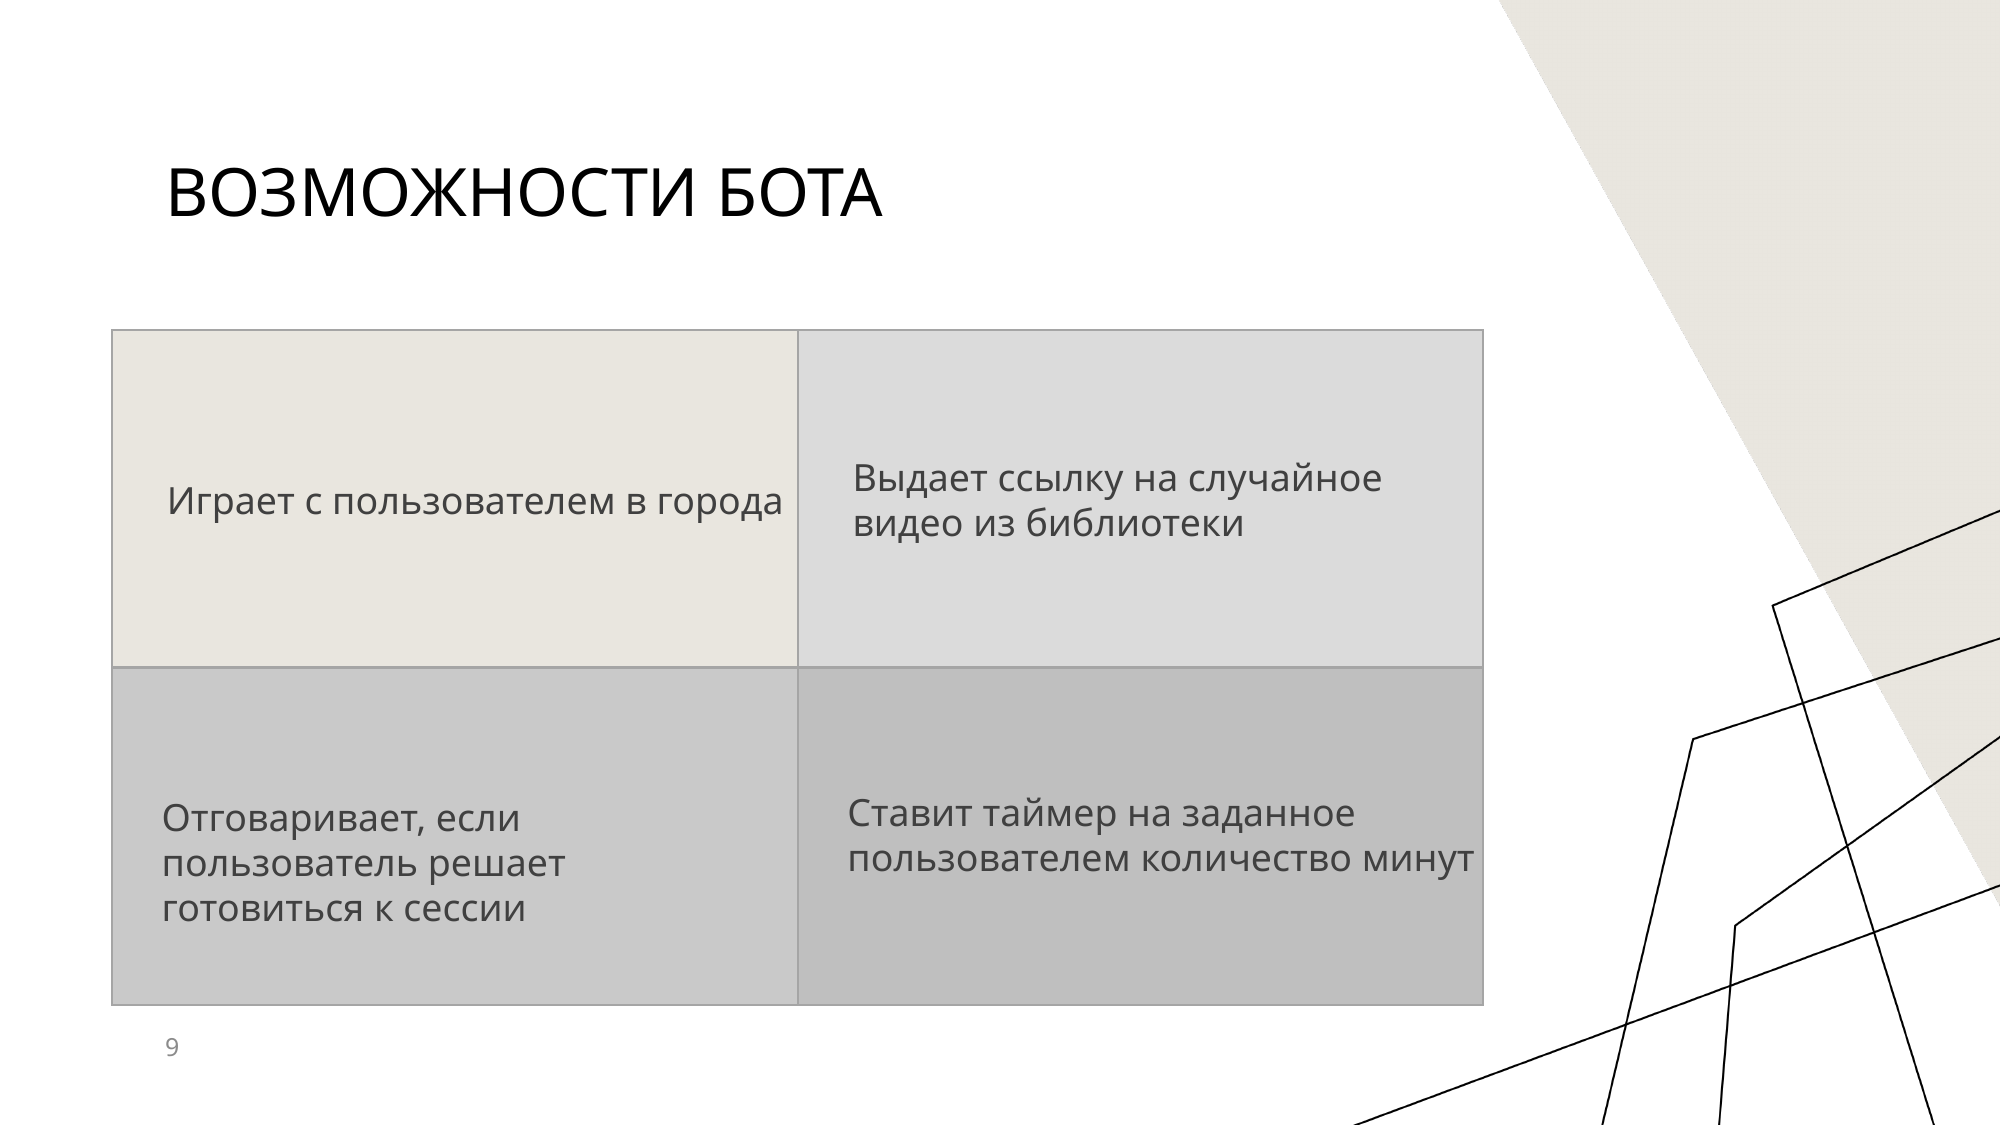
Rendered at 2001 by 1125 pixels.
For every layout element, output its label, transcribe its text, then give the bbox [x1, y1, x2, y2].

picture [1281, 0, 2000, 1125]
text_box [797, 666, 1484, 1006]
text_box [111, 666, 797, 1006]
text_box Ставит таймер на заданное пользователем количество минут [832, 781, 1502, 932]
text_box Выдает ссылку на случайное видео из библиотеки [837, 446, 1466, 597]
text_box Отговаривает, если пользователь решает готовиться к сессии [146, 786, 764, 981]
text_box [797, 329, 1484, 666]
text_box [111, 329, 797, 666]
title Возможности бота [150, 59, 1344, 330]
text_box Играет с пользователем в города [152, 469, 800, 575]
slide_number 9 [150, 1024, 254, 1074]
